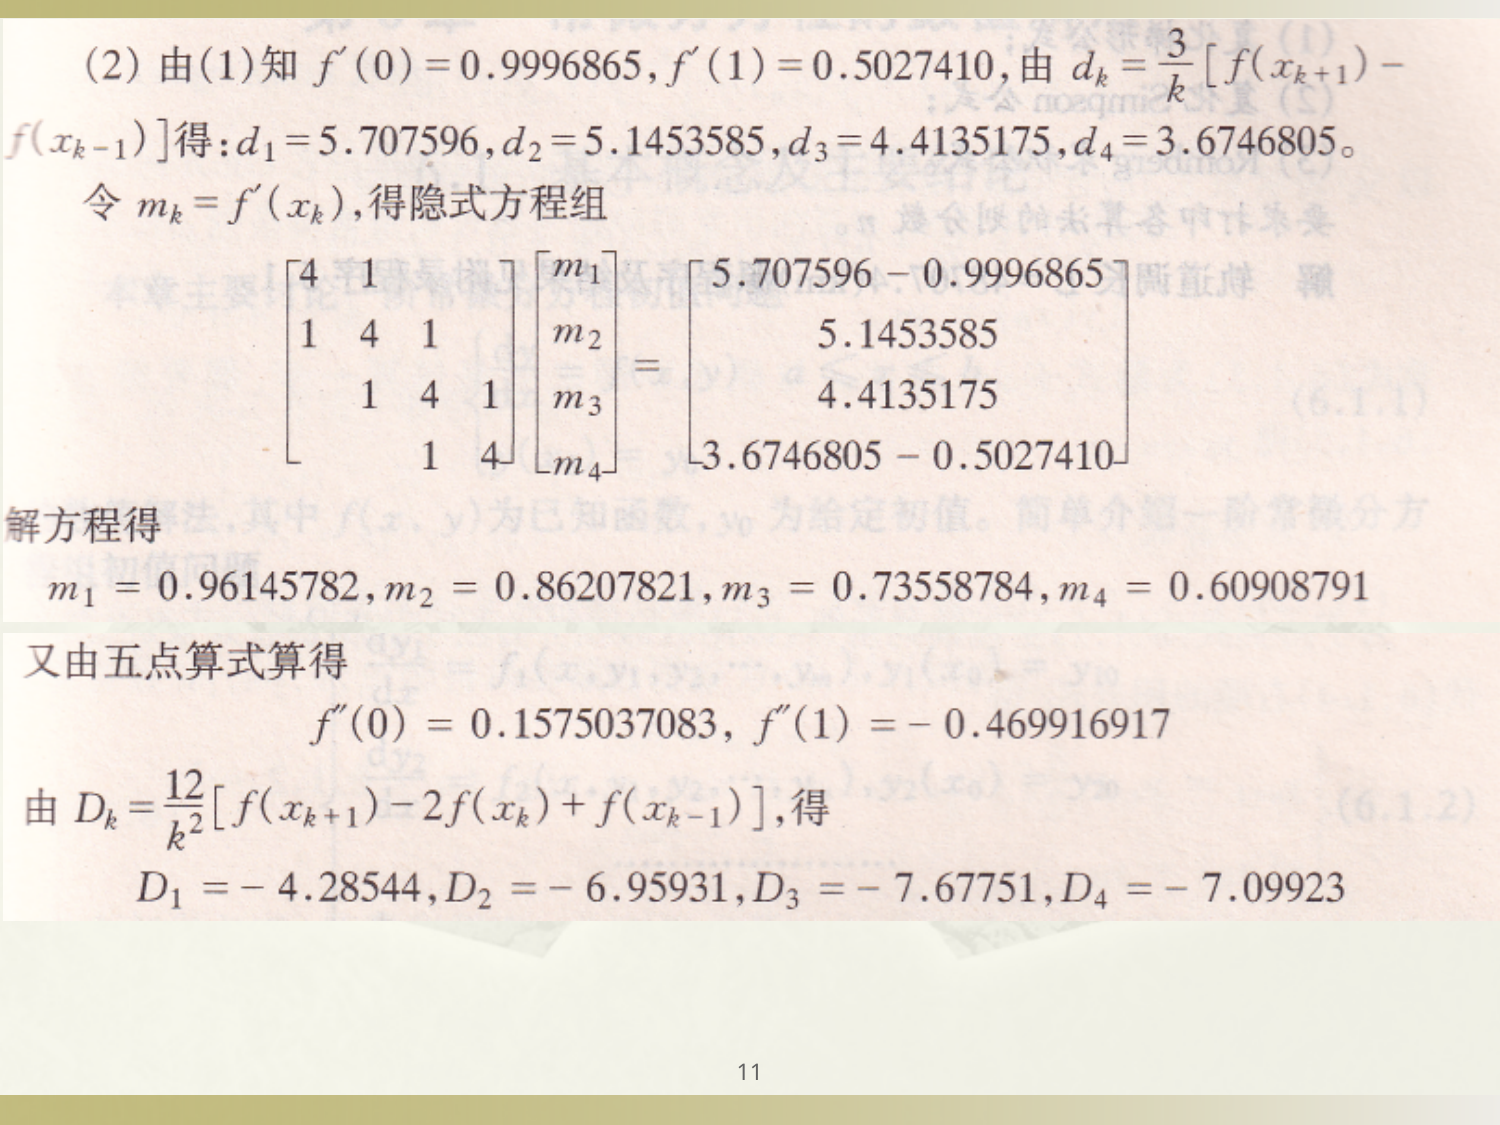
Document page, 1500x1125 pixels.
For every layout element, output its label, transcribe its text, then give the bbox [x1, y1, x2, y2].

picture [2, 18, 1500, 623]
picture [2, 632, 1500, 922]
slide_number 11 [675, 1050, 825, 1097]
